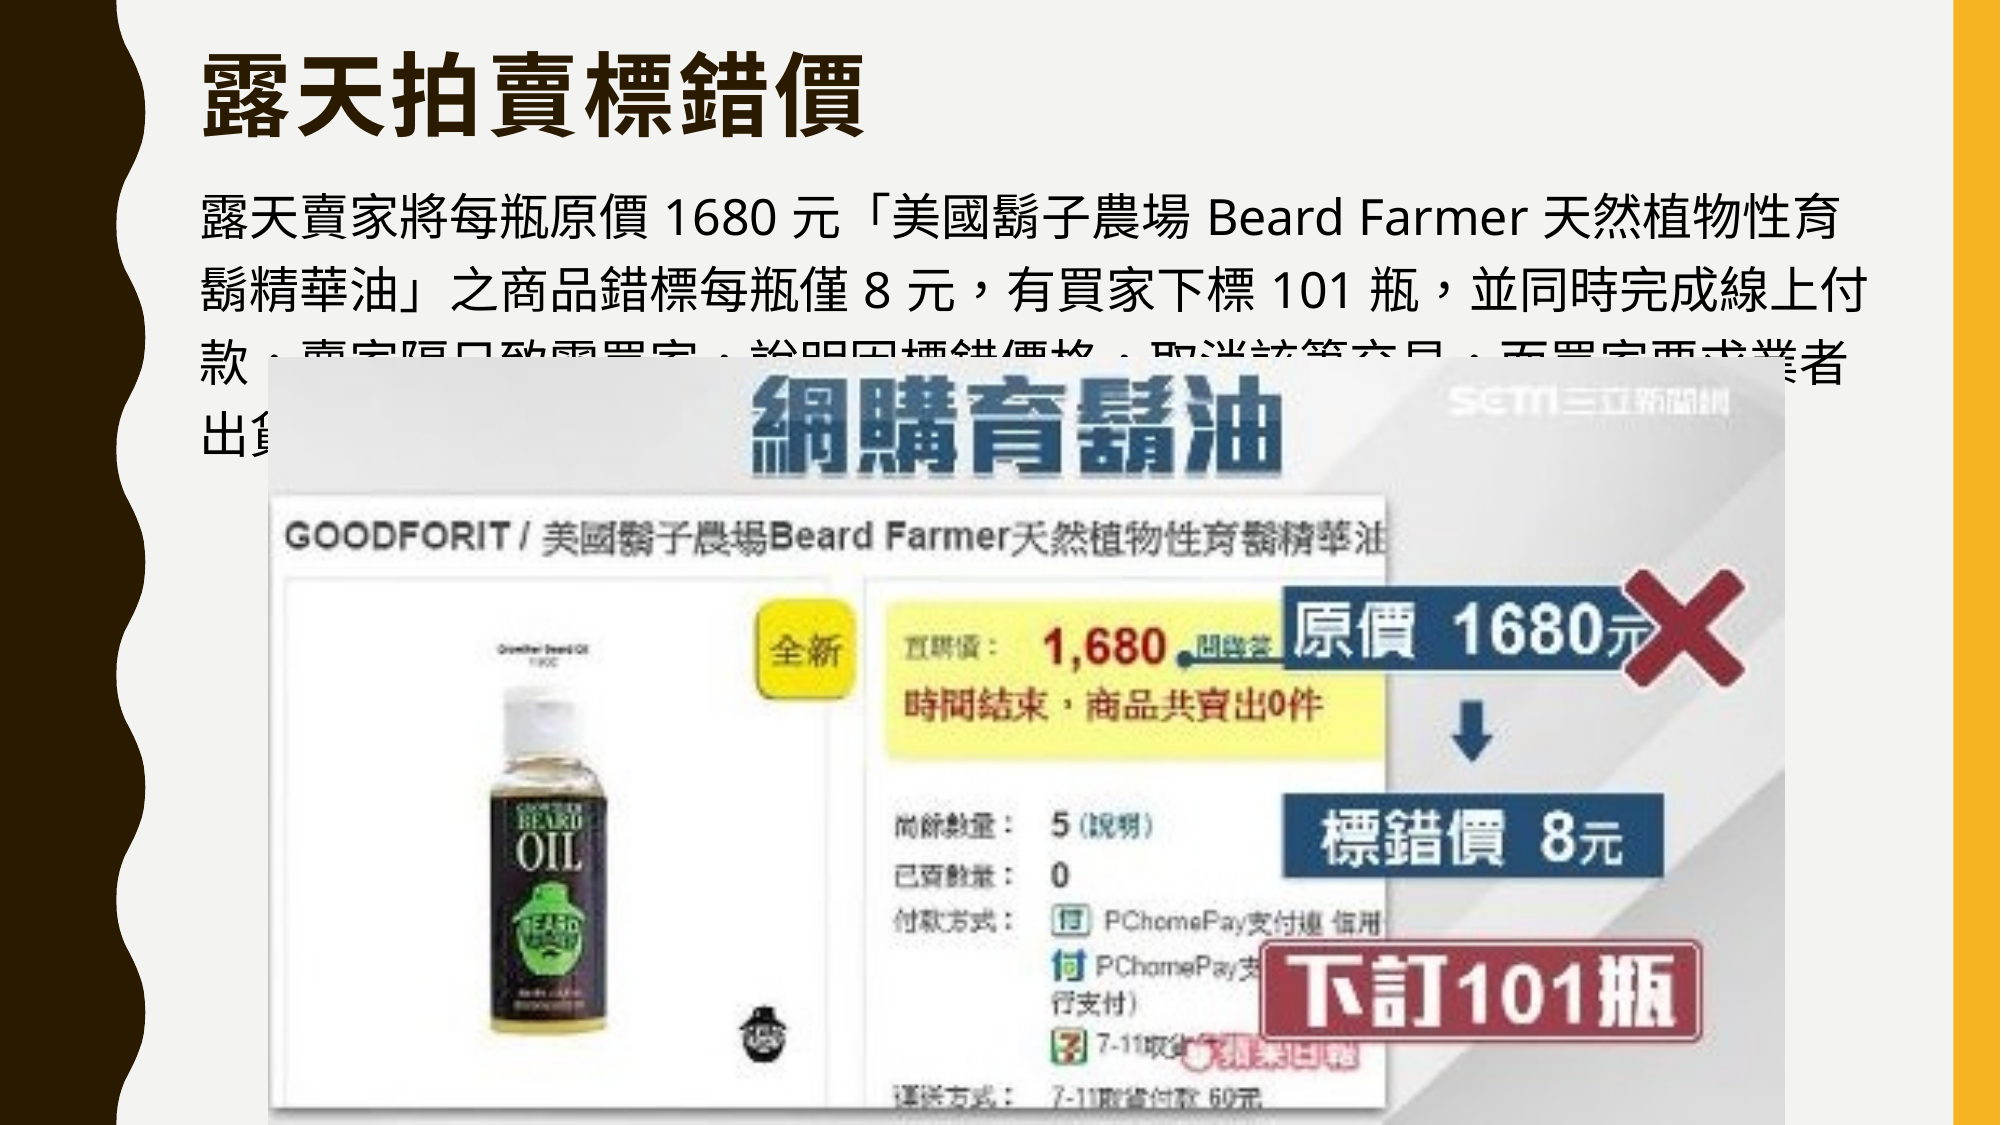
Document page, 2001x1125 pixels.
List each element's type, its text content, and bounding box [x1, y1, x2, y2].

table_header 露天賣家將每瓶原價1680元「美國鬍子農場Beard Farmer天然植物性育鬍精華油」之商品錯標每瓶僅8元，有買家下標101瓶，並同時完成線上付款，賣家隔日致電買家，說明因標錯價格，取消該筆交易，而買家要求業者出貨。 [184, 170, 1896, 476]
title 露天拍賣標錯價 [184, 26, 1855, 170]
picture [268, 357, 1785, 1125]
